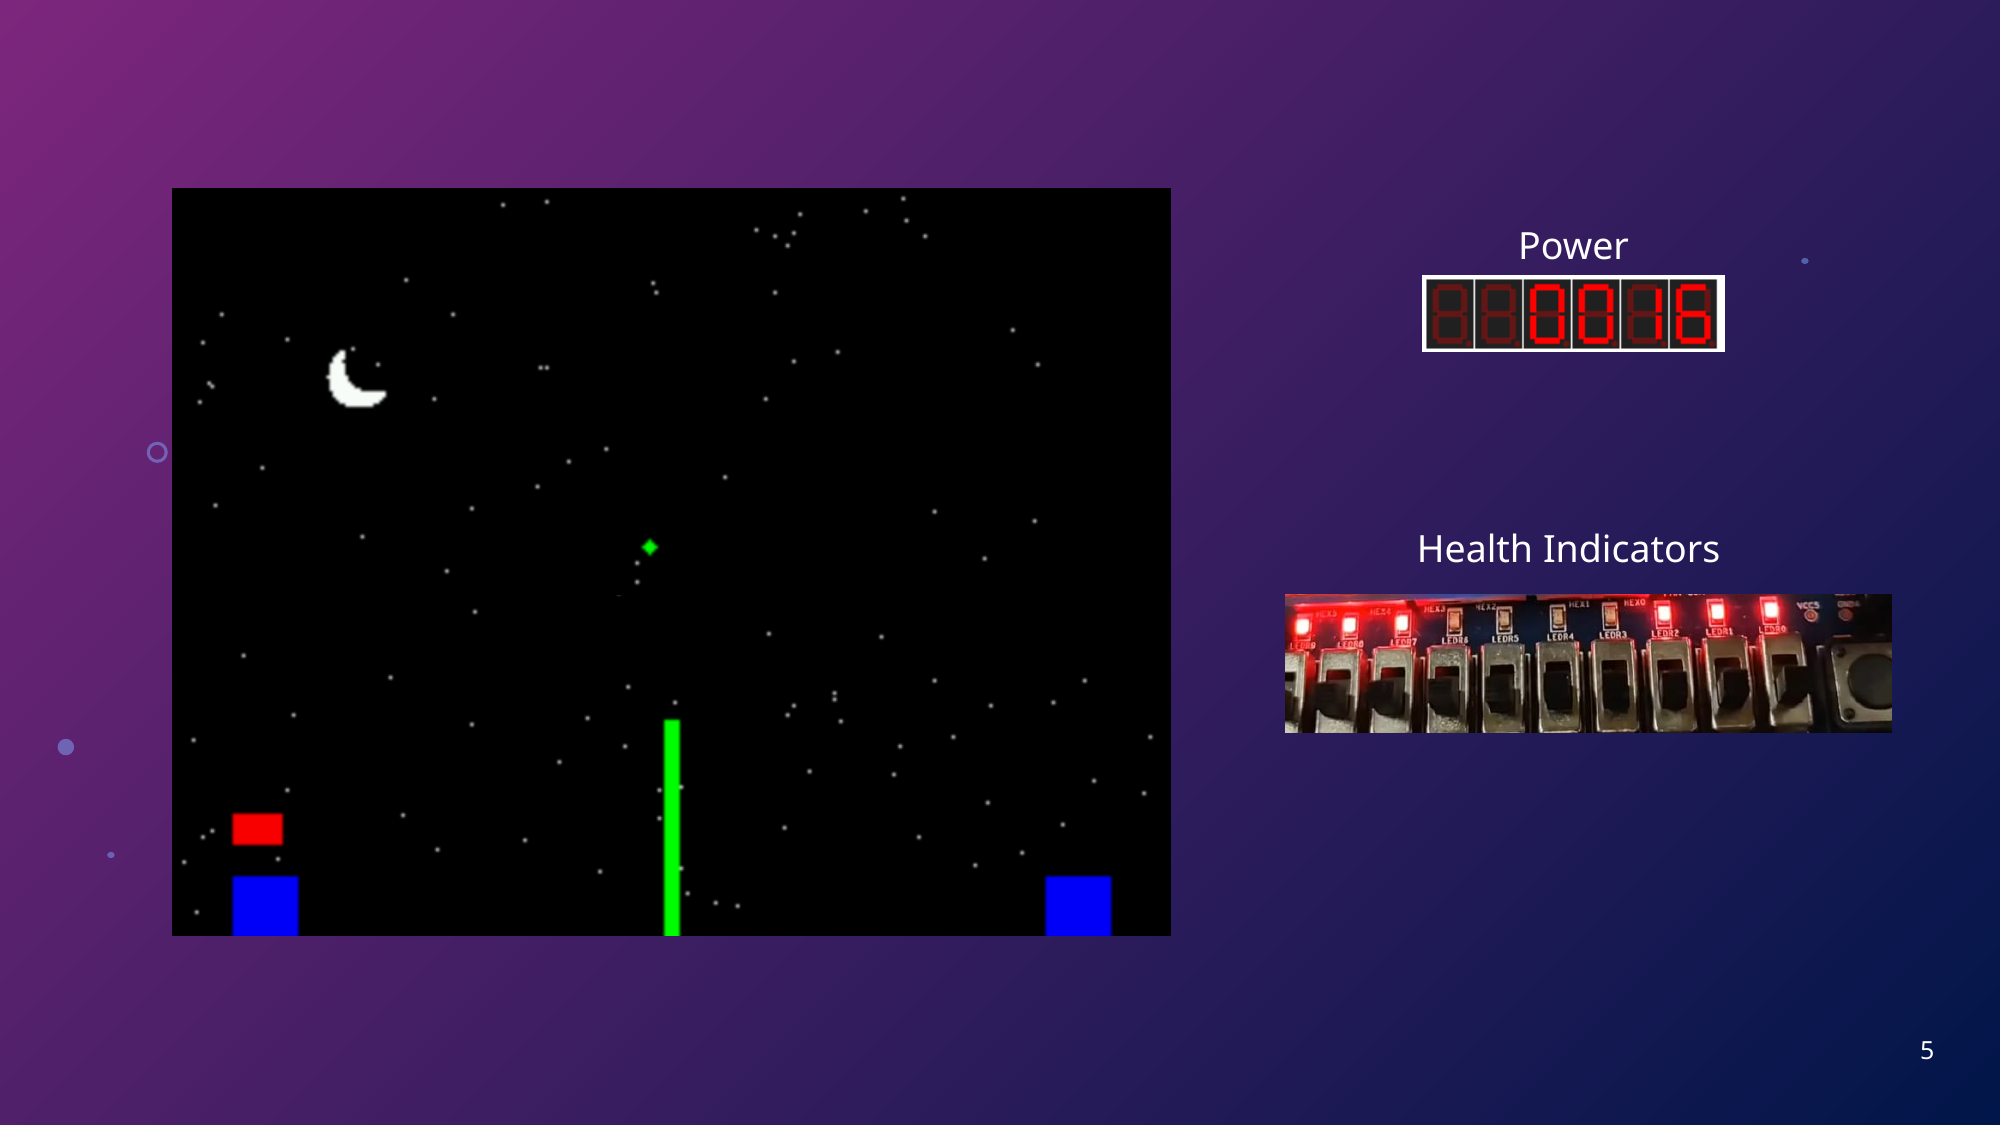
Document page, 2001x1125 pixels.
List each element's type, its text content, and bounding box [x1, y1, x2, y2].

text_box Power [1463, 214, 1684, 275]
slide_number 5 [1499, 1021, 1950, 1082]
picture [1285, 594, 1892, 733]
picture [172, 188, 1171, 936]
text_box Health Indicators [1360, 517, 1787, 578]
picture [1422, 275, 1725, 352]
